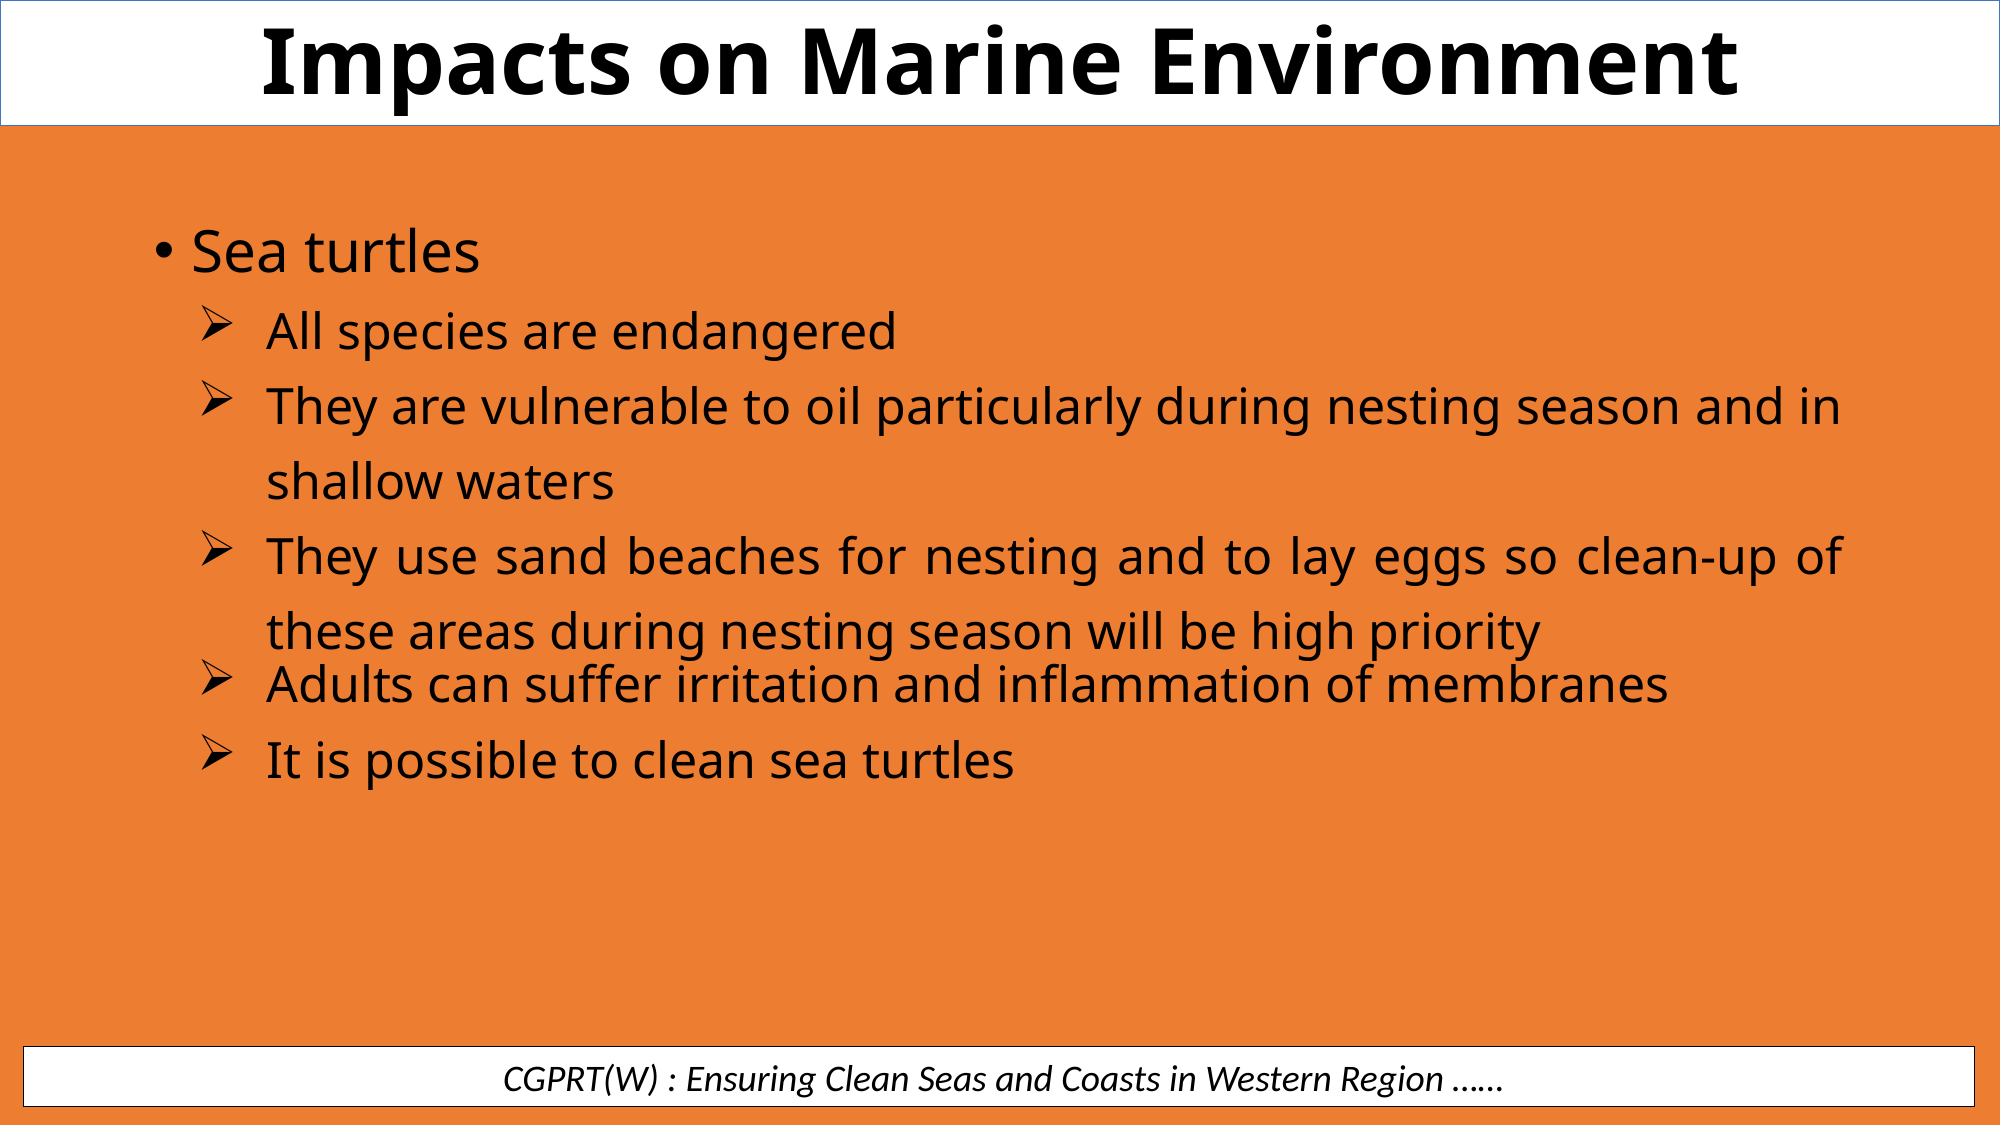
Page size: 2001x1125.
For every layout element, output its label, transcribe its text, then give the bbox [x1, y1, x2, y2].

text_box Impacts on Marine Environment [211, 12, 1815, 117]
text_box [0, 0, 2000, 126]
text_box Sea turtles All species are endangered They are vulnerable to oil particularly during nesting season and in shallow waters They use sand beaches for nesting and to lay eggs so clean-up of these areas during nesting season will be high priority Adults can suffer irritation and inflammation of membranes It is possible to clean sea turtles [140, 190, 1858, 1047]
text_box CGPRT(W) : Ensuring Clean Seas and Coasts in Western Region …… [23, 1046, 1975, 1107]
